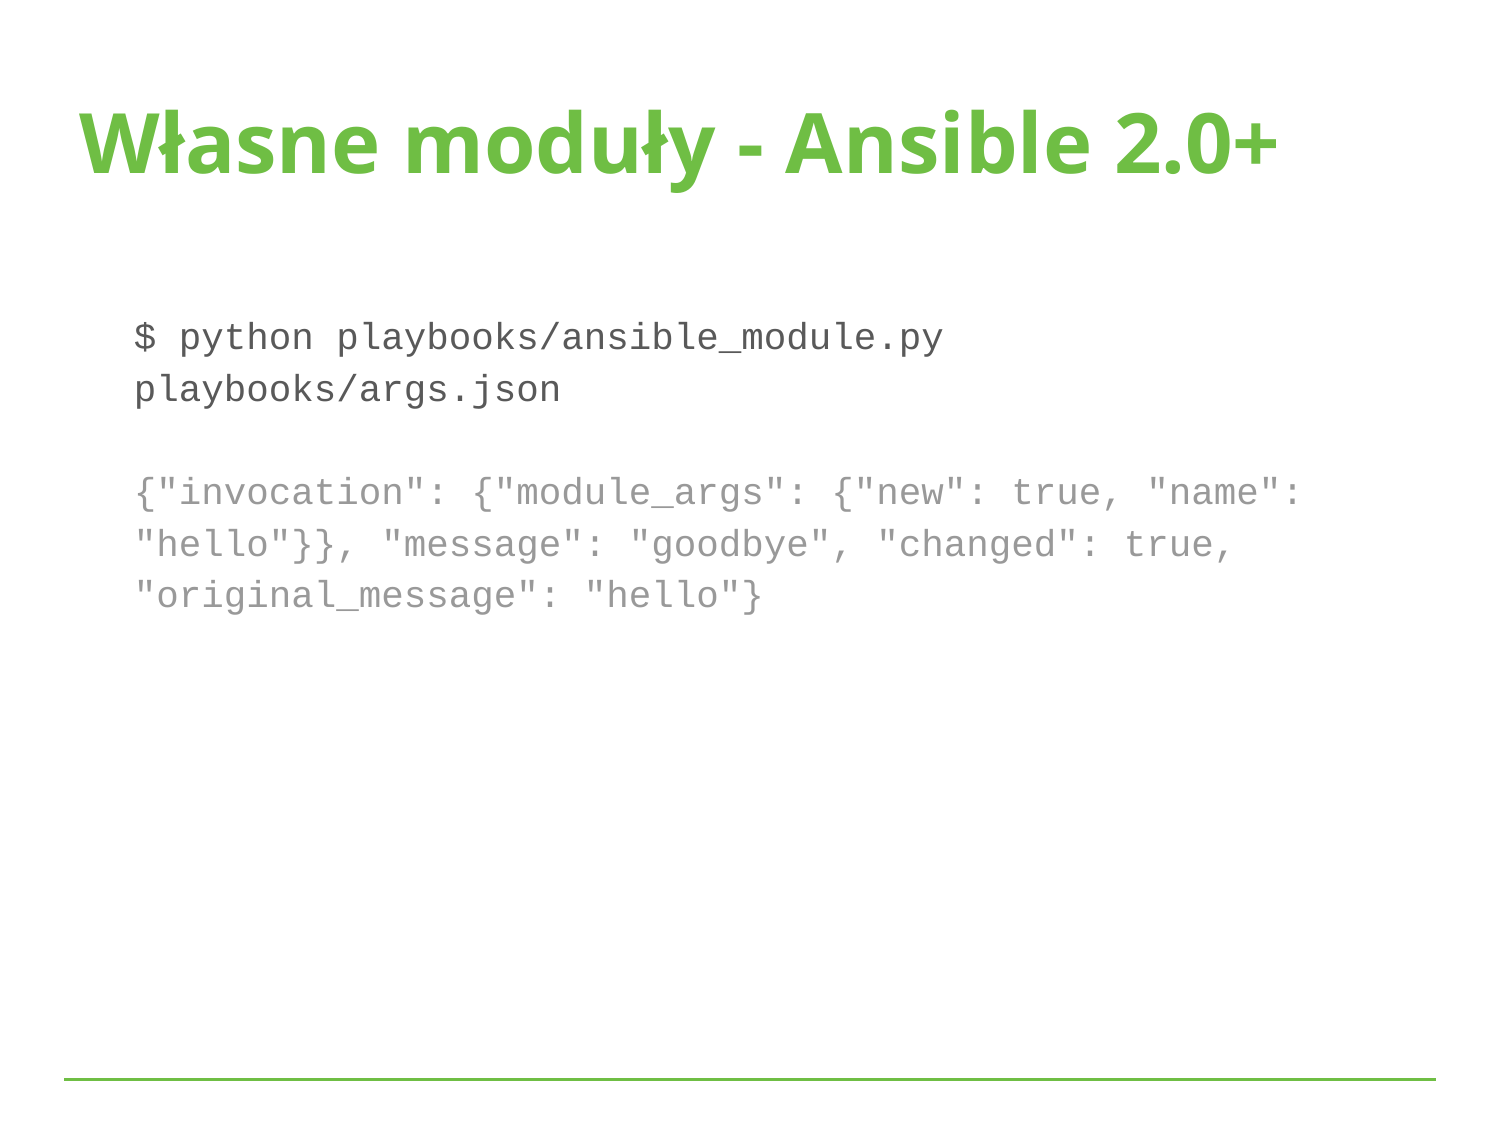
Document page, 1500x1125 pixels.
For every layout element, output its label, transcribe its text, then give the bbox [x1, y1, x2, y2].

text_box $ python playbooks/ansible_module.py playbooks/args.json {"invocation": {"module_args": {"new": true, "name": "hello"}}, "message": "goodbye", "changed": true, "original_message": "hello"} [118, 297, 1378, 1057]
text_box Własne moduły - Ansible 2.0+ [64, 82, 1457, 210]
